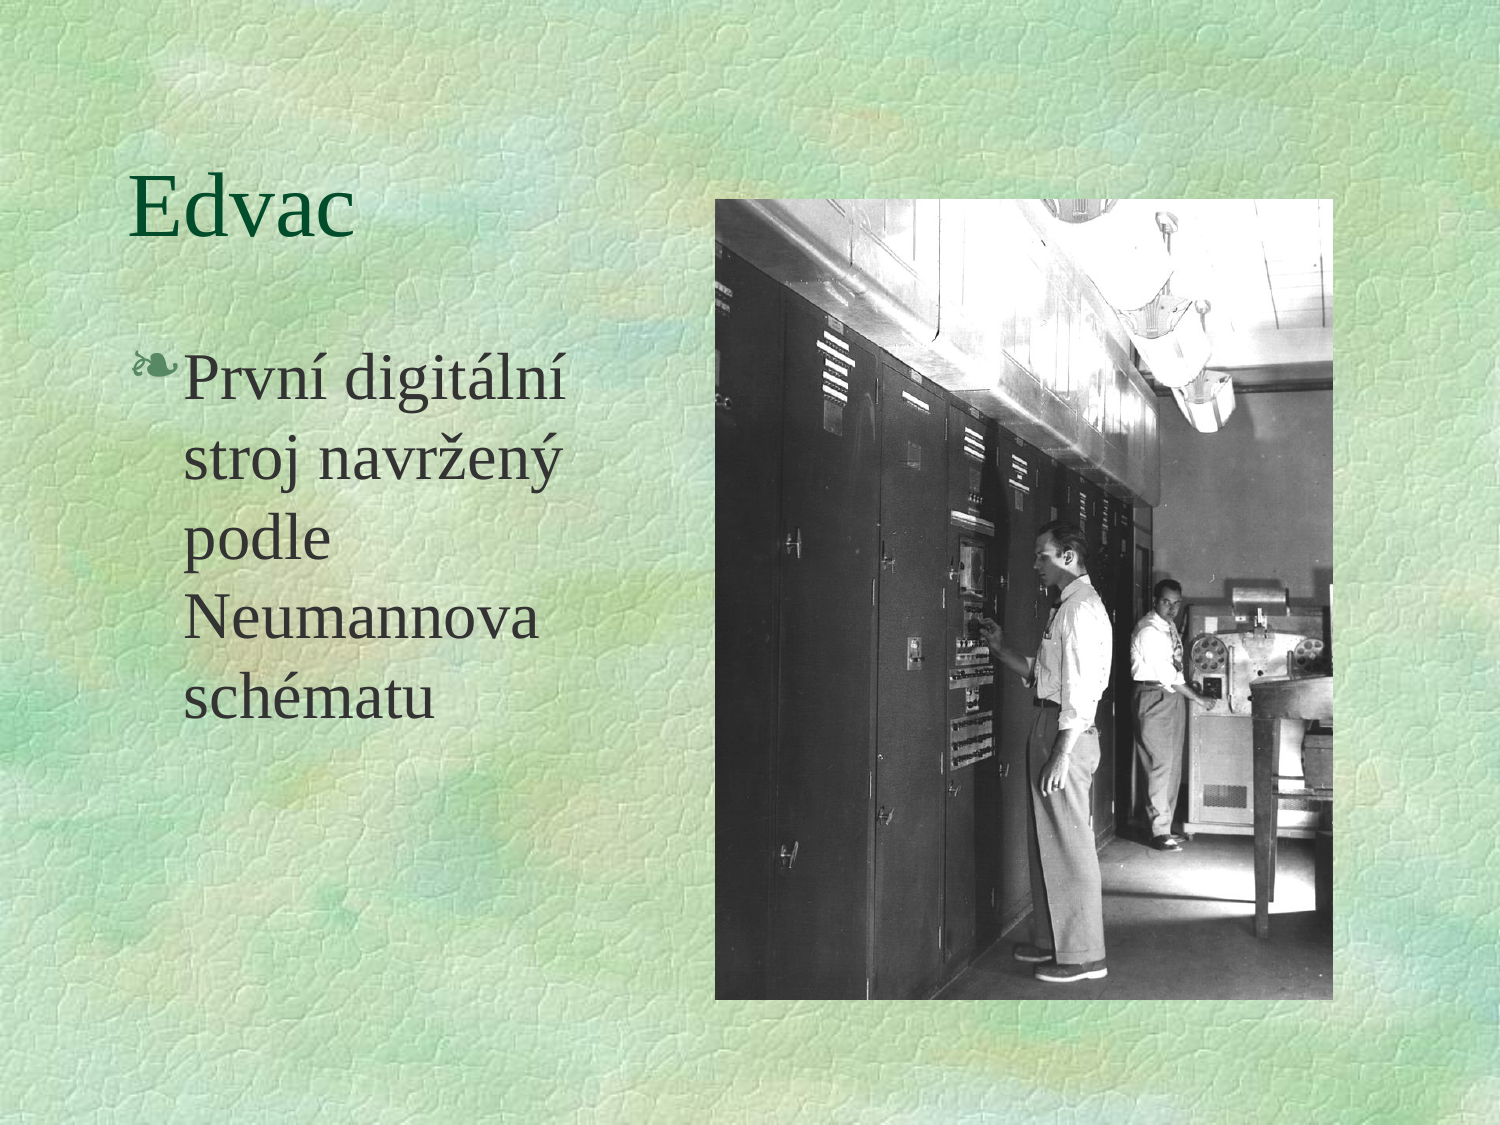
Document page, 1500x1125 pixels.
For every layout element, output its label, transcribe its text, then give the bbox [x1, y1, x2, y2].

title Edvac [112, 50, 1388, 263]
list První digitální stroj navržený podle Neumannova schématu [112, 324, 710, 1000]
picture [0, 0, 1500, 1125]
